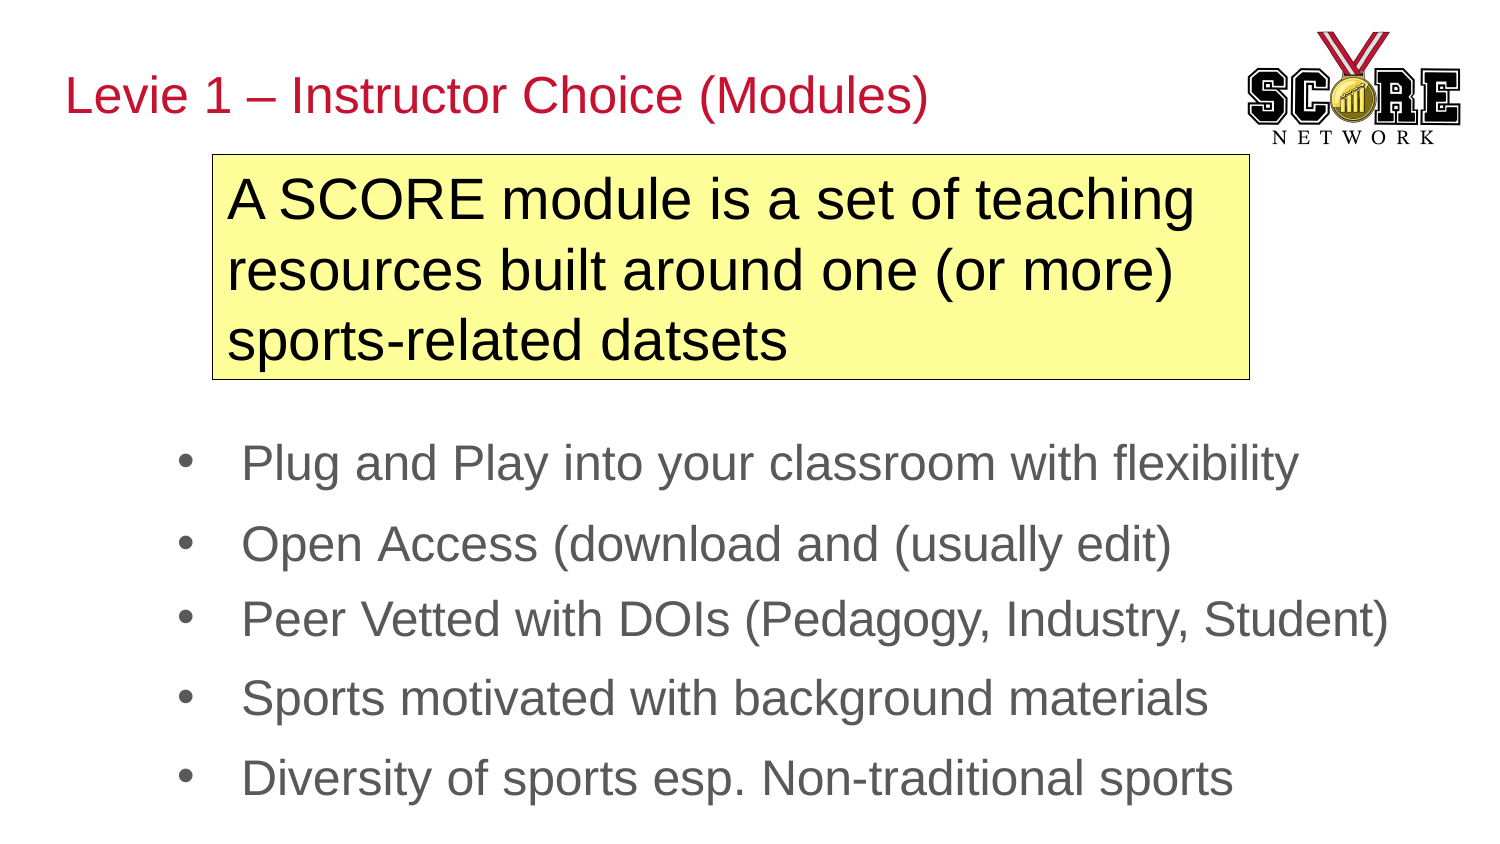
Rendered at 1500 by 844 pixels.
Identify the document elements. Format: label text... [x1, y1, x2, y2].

text_box Plug and Play into your classroom with flexibility Open Access (download and (usually edit) Peer Vetted with DOIs (Pedagogy, Industry, Student) Sports motivated with background materials Diversity of sports esp. Non-traditional sports [174, 409, 1463, 805]
picture [1162, 0, 1500, 229]
title Levie 1 – Instructor Choice (Modules) [62, 59, 980, 203]
text_box A SCORE module is a set of teaching resources built around one (or more) sports-related datsets [212, 154, 1250, 380]
